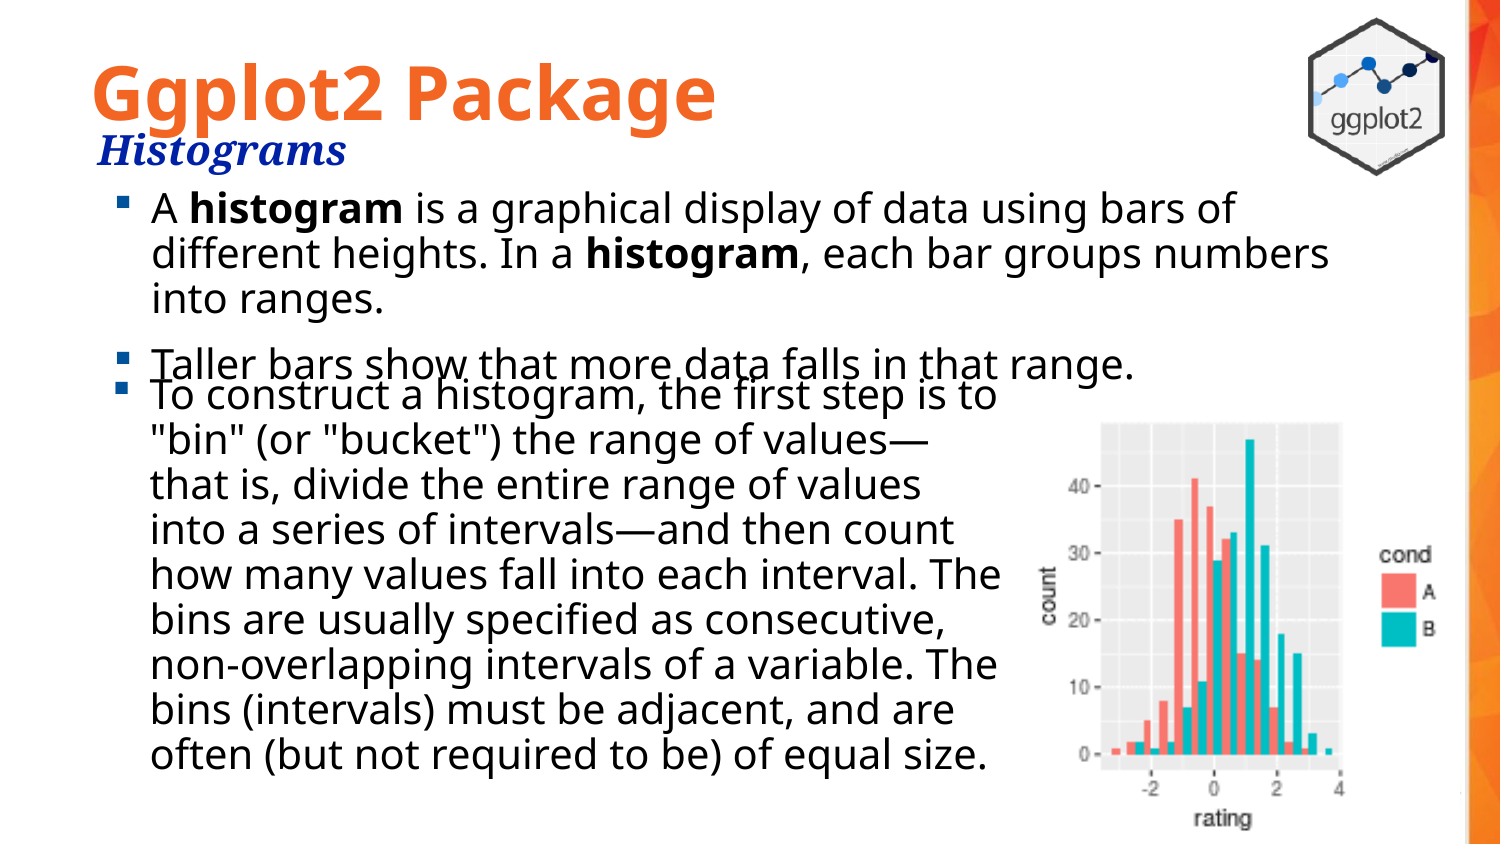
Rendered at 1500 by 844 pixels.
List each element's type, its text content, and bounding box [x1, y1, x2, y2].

list Histograms [0, 122, 1303, 168]
subtitle Ggplot2 Package [0, 37, 1303, 99]
list To construct a histogram, the first step is to "bin" (or "bucket") the range of values—that is, divide the entire range of values into a series of intervals—and then count how many values fall into each interval. The bins are usually specified as consecutive, non-overlapping intervals of a variable. The bins (intervals) must be adjacent, and are often (but not required to be) of equal size. [97, 366, 1019, 815]
list A histogram is a graphical display of data using bars of different heights. In a histogram, each bar groups numbers into ranges. Taller bars show that more data falls in that range. [98, 180, 1403, 832]
picture [1028, 412, 1462, 844]
picture [1465, 0, 1500, 844]
picture [1303, 13, 1450, 183]
